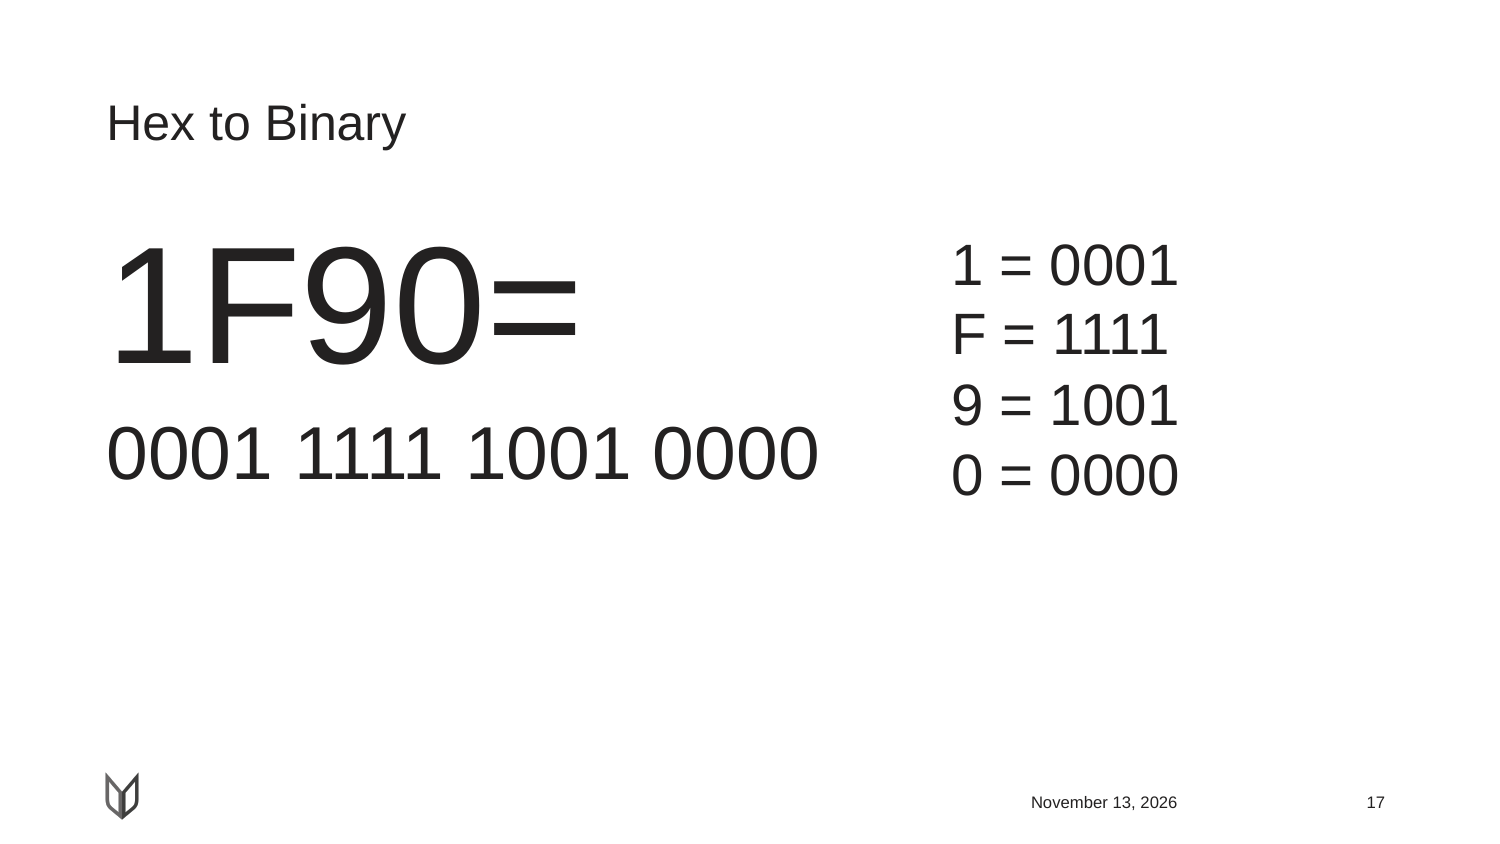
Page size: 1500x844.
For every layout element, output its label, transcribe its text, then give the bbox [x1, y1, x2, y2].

text_box 1 = 0001 F = 1111 9 = 1001 0 = 0000 [936, 219, 1394, 515]
title Hex to Binary [106, 96, 1400, 220]
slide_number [1016, 784, 1324, 815]
slide_number 17 [1324, 784, 1400, 815]
picture [105, 772, 139, 820]
list 1F90= 0001 1111 1001 0000 [106, 219, 848, 666]
